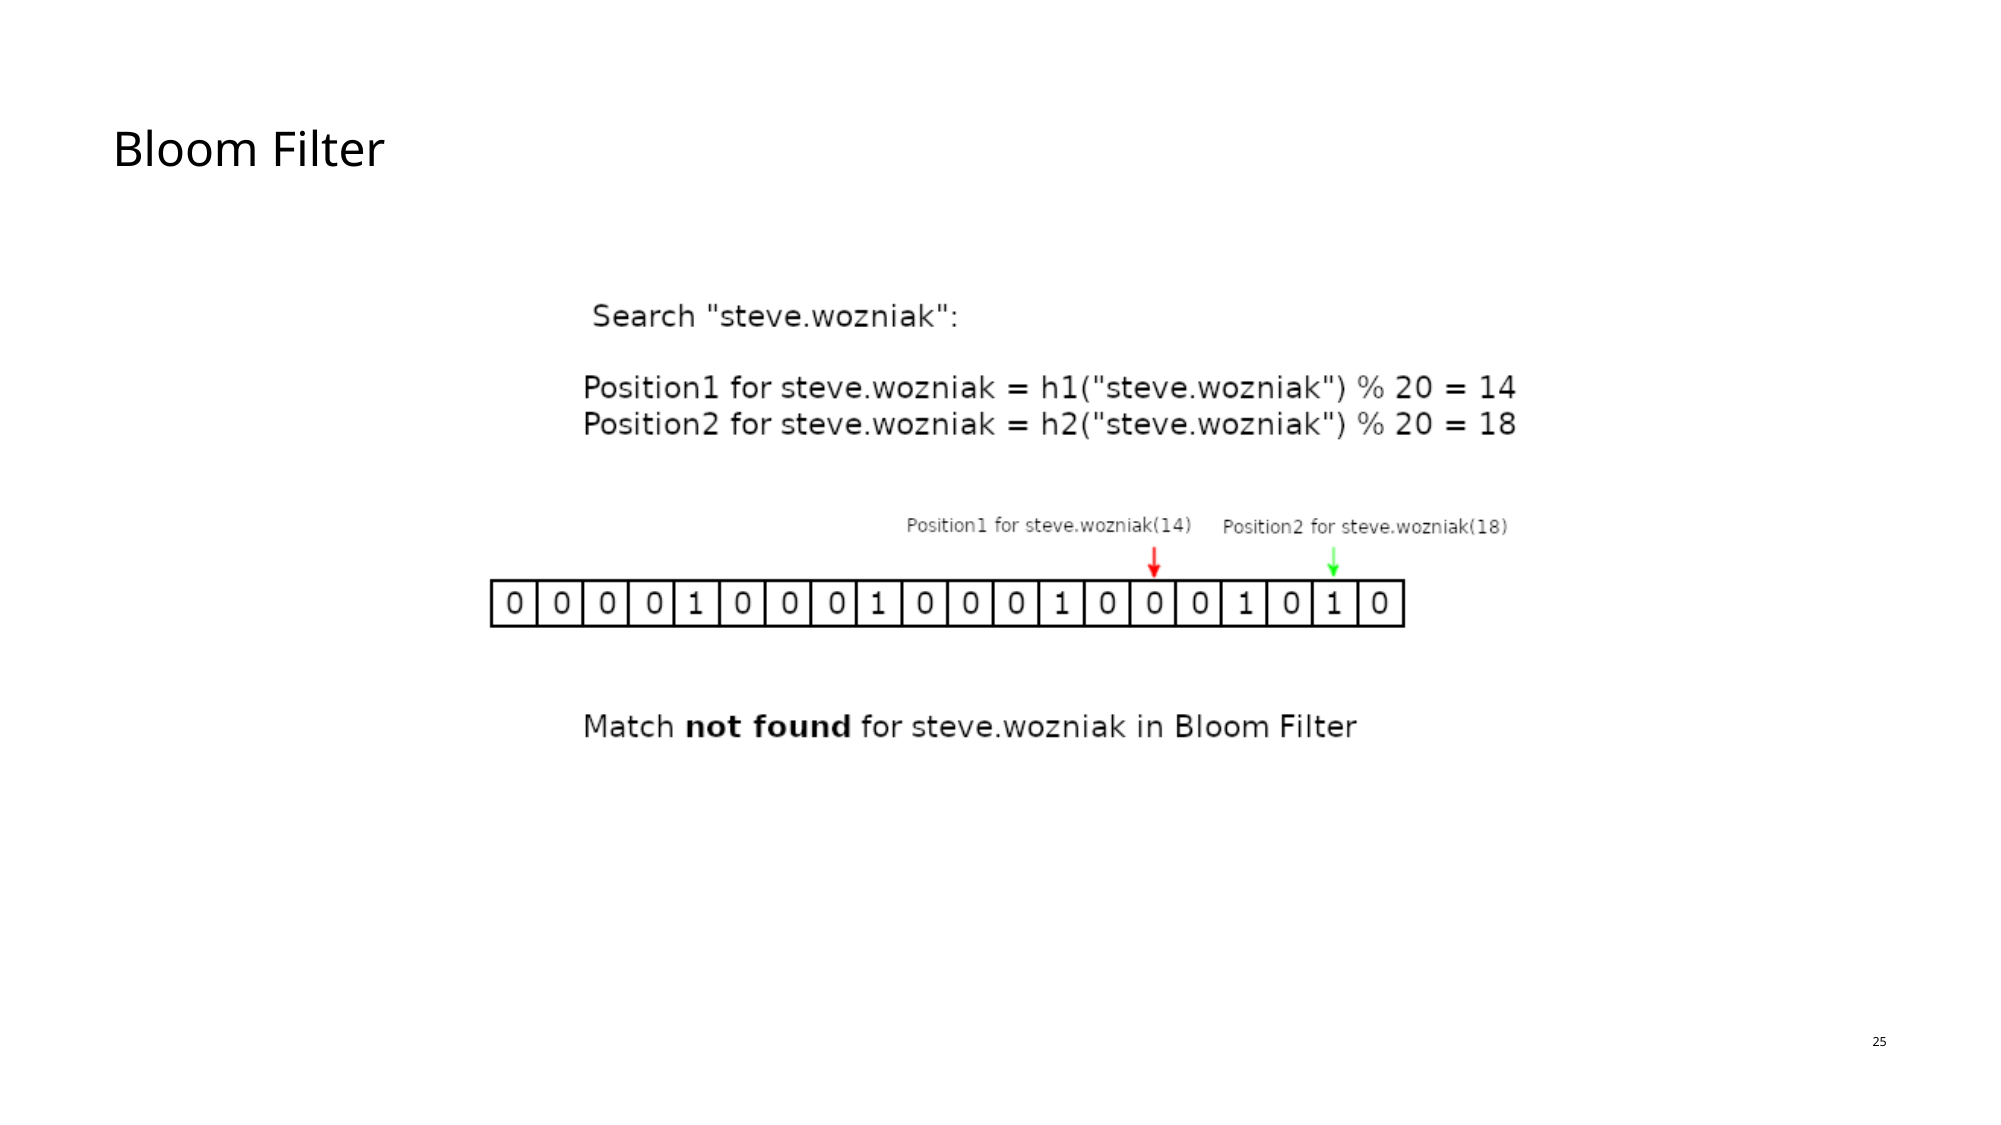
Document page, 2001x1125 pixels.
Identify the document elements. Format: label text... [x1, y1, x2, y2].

slide_number 25 [1841, 1035, 1887, 1051]
picture [355, 175, 1534, 1125]
title Bloom Filter [112, 112, 1887, 236]
